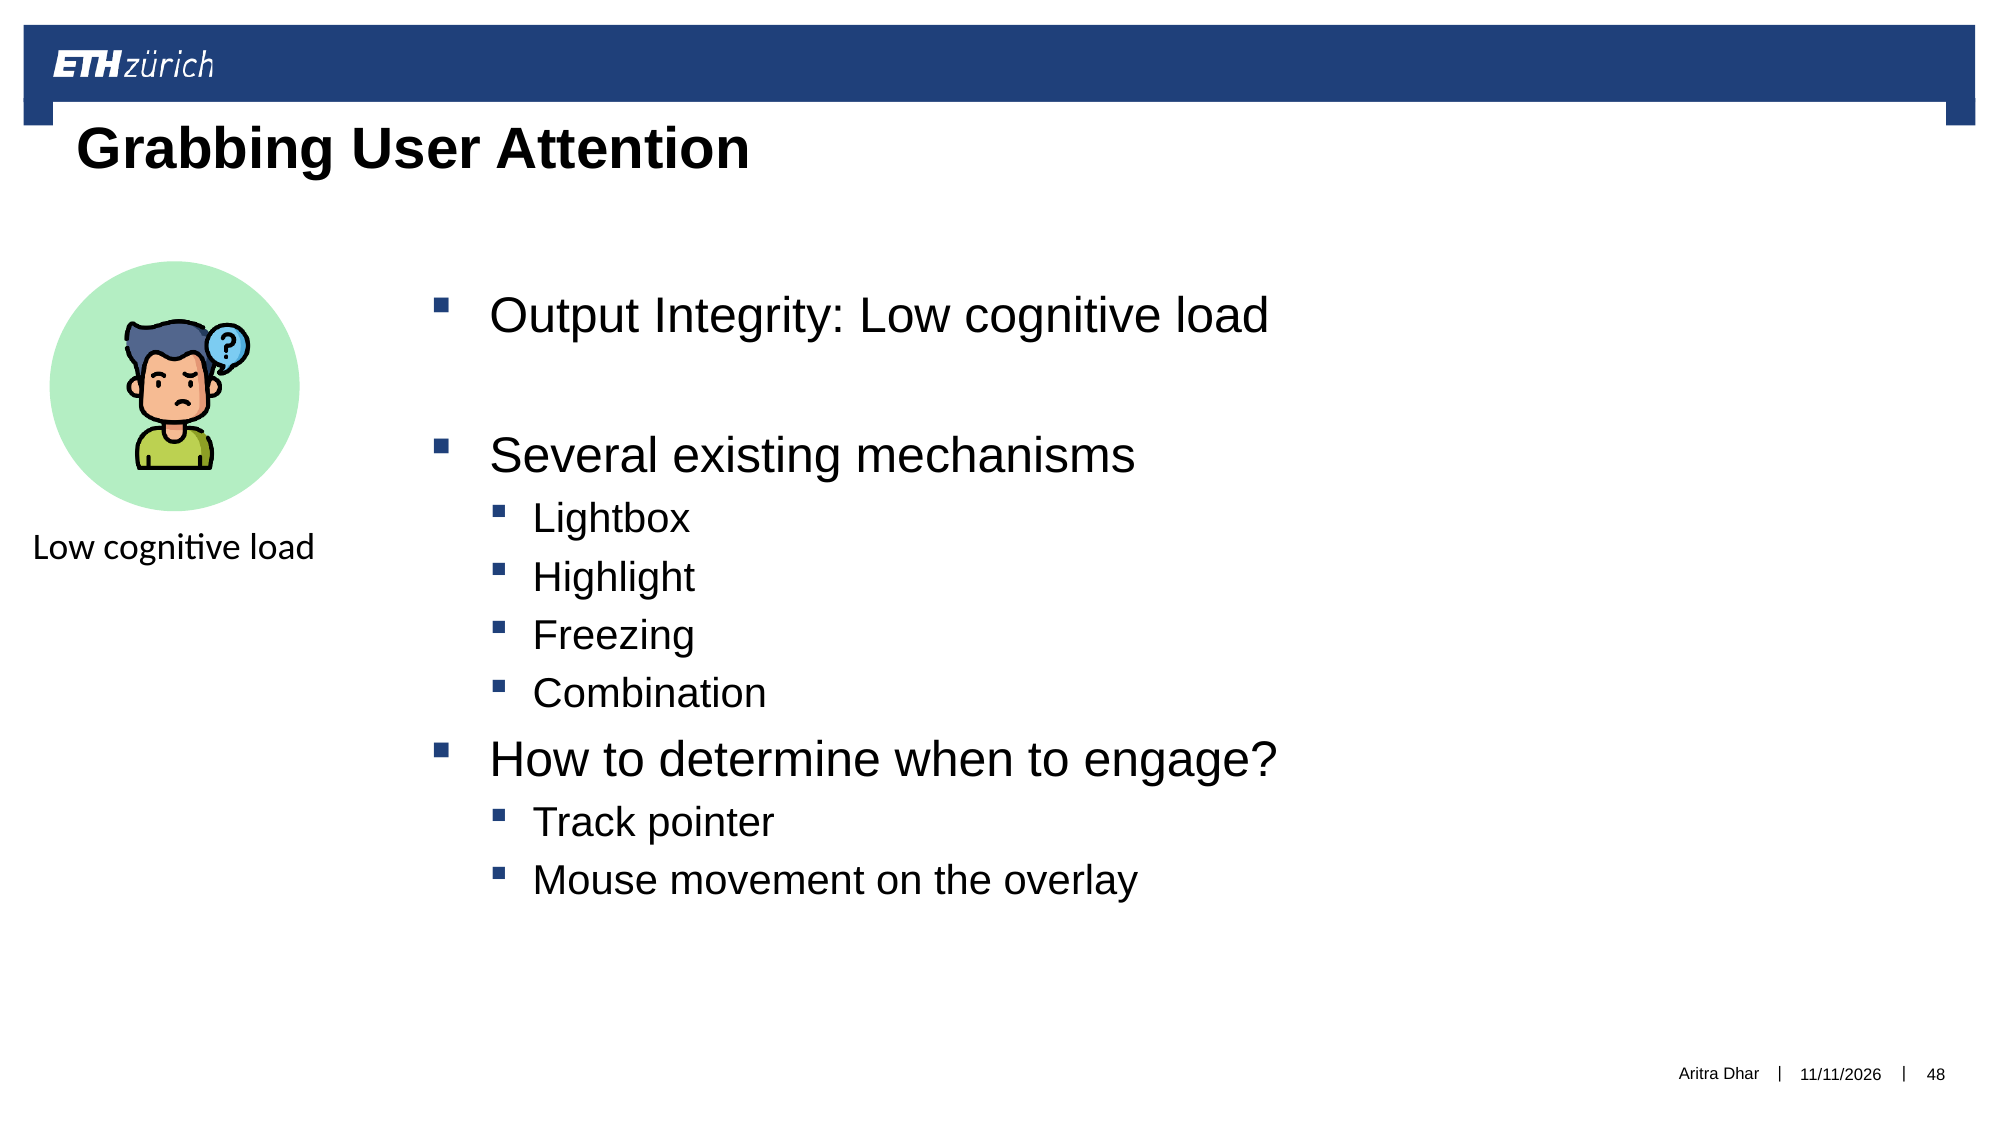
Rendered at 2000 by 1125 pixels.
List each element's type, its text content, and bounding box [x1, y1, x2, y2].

list Output Integrity: Low cognitive load Several existing mechanisms Lightbox Highlight Freezing Combination How to determine when to engage? Track pointer Mouse movement on the overlay [406, 282, 2000, 973]
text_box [49, 260, 300, 512]
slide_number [1790, 1034, 1892, 1112]
footer Aritra Dhar [999, 1034, 1760, 1111]
slide_number 48 [1906, 1034, 1966, 1112]
title Grabbing User Attention [53, 101, 1946, 262]
text_box Low cognitive load [18, 514, 331, 575]
